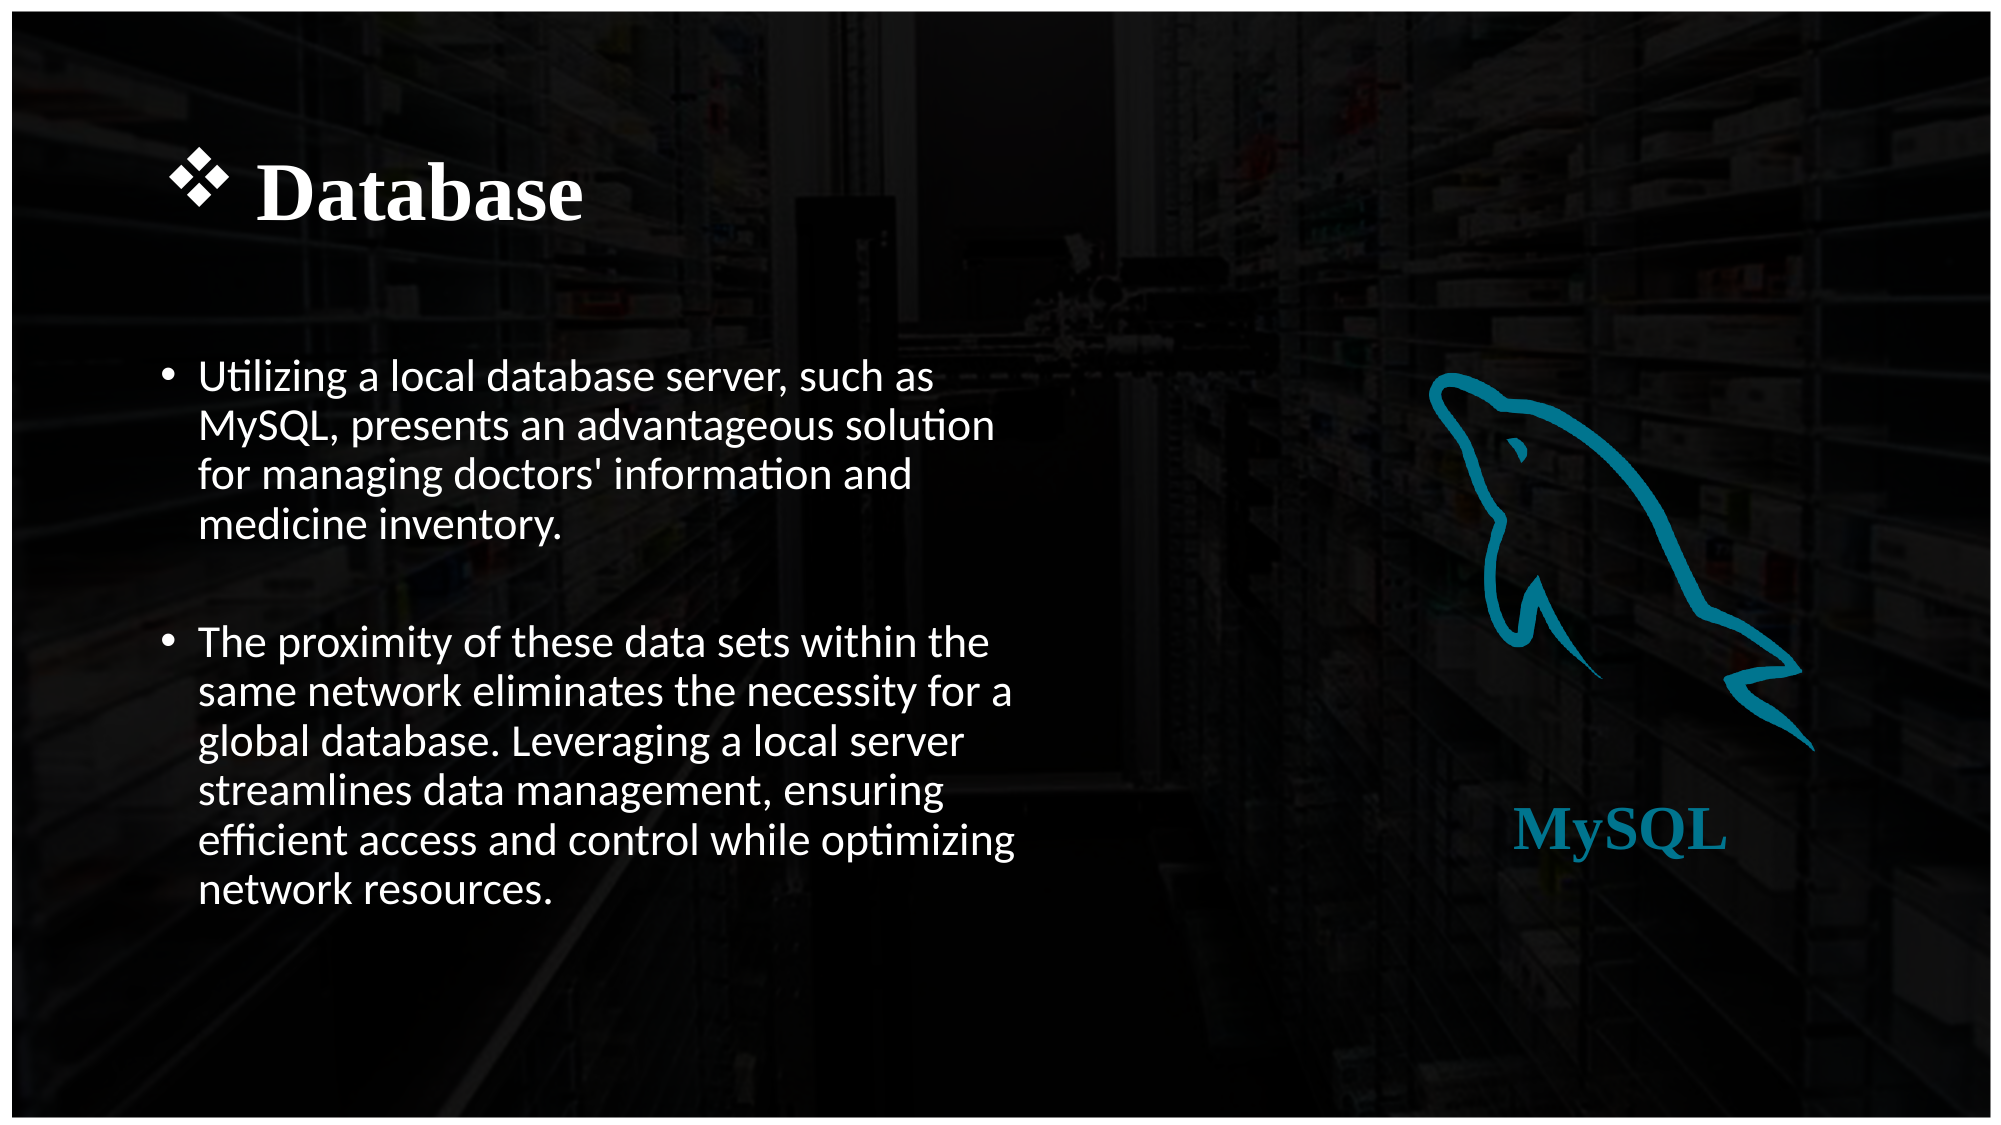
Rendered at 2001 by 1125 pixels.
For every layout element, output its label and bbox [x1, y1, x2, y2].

list [0, 1, 2000, 1125]
picture [1429, 369, 1815, 755]
